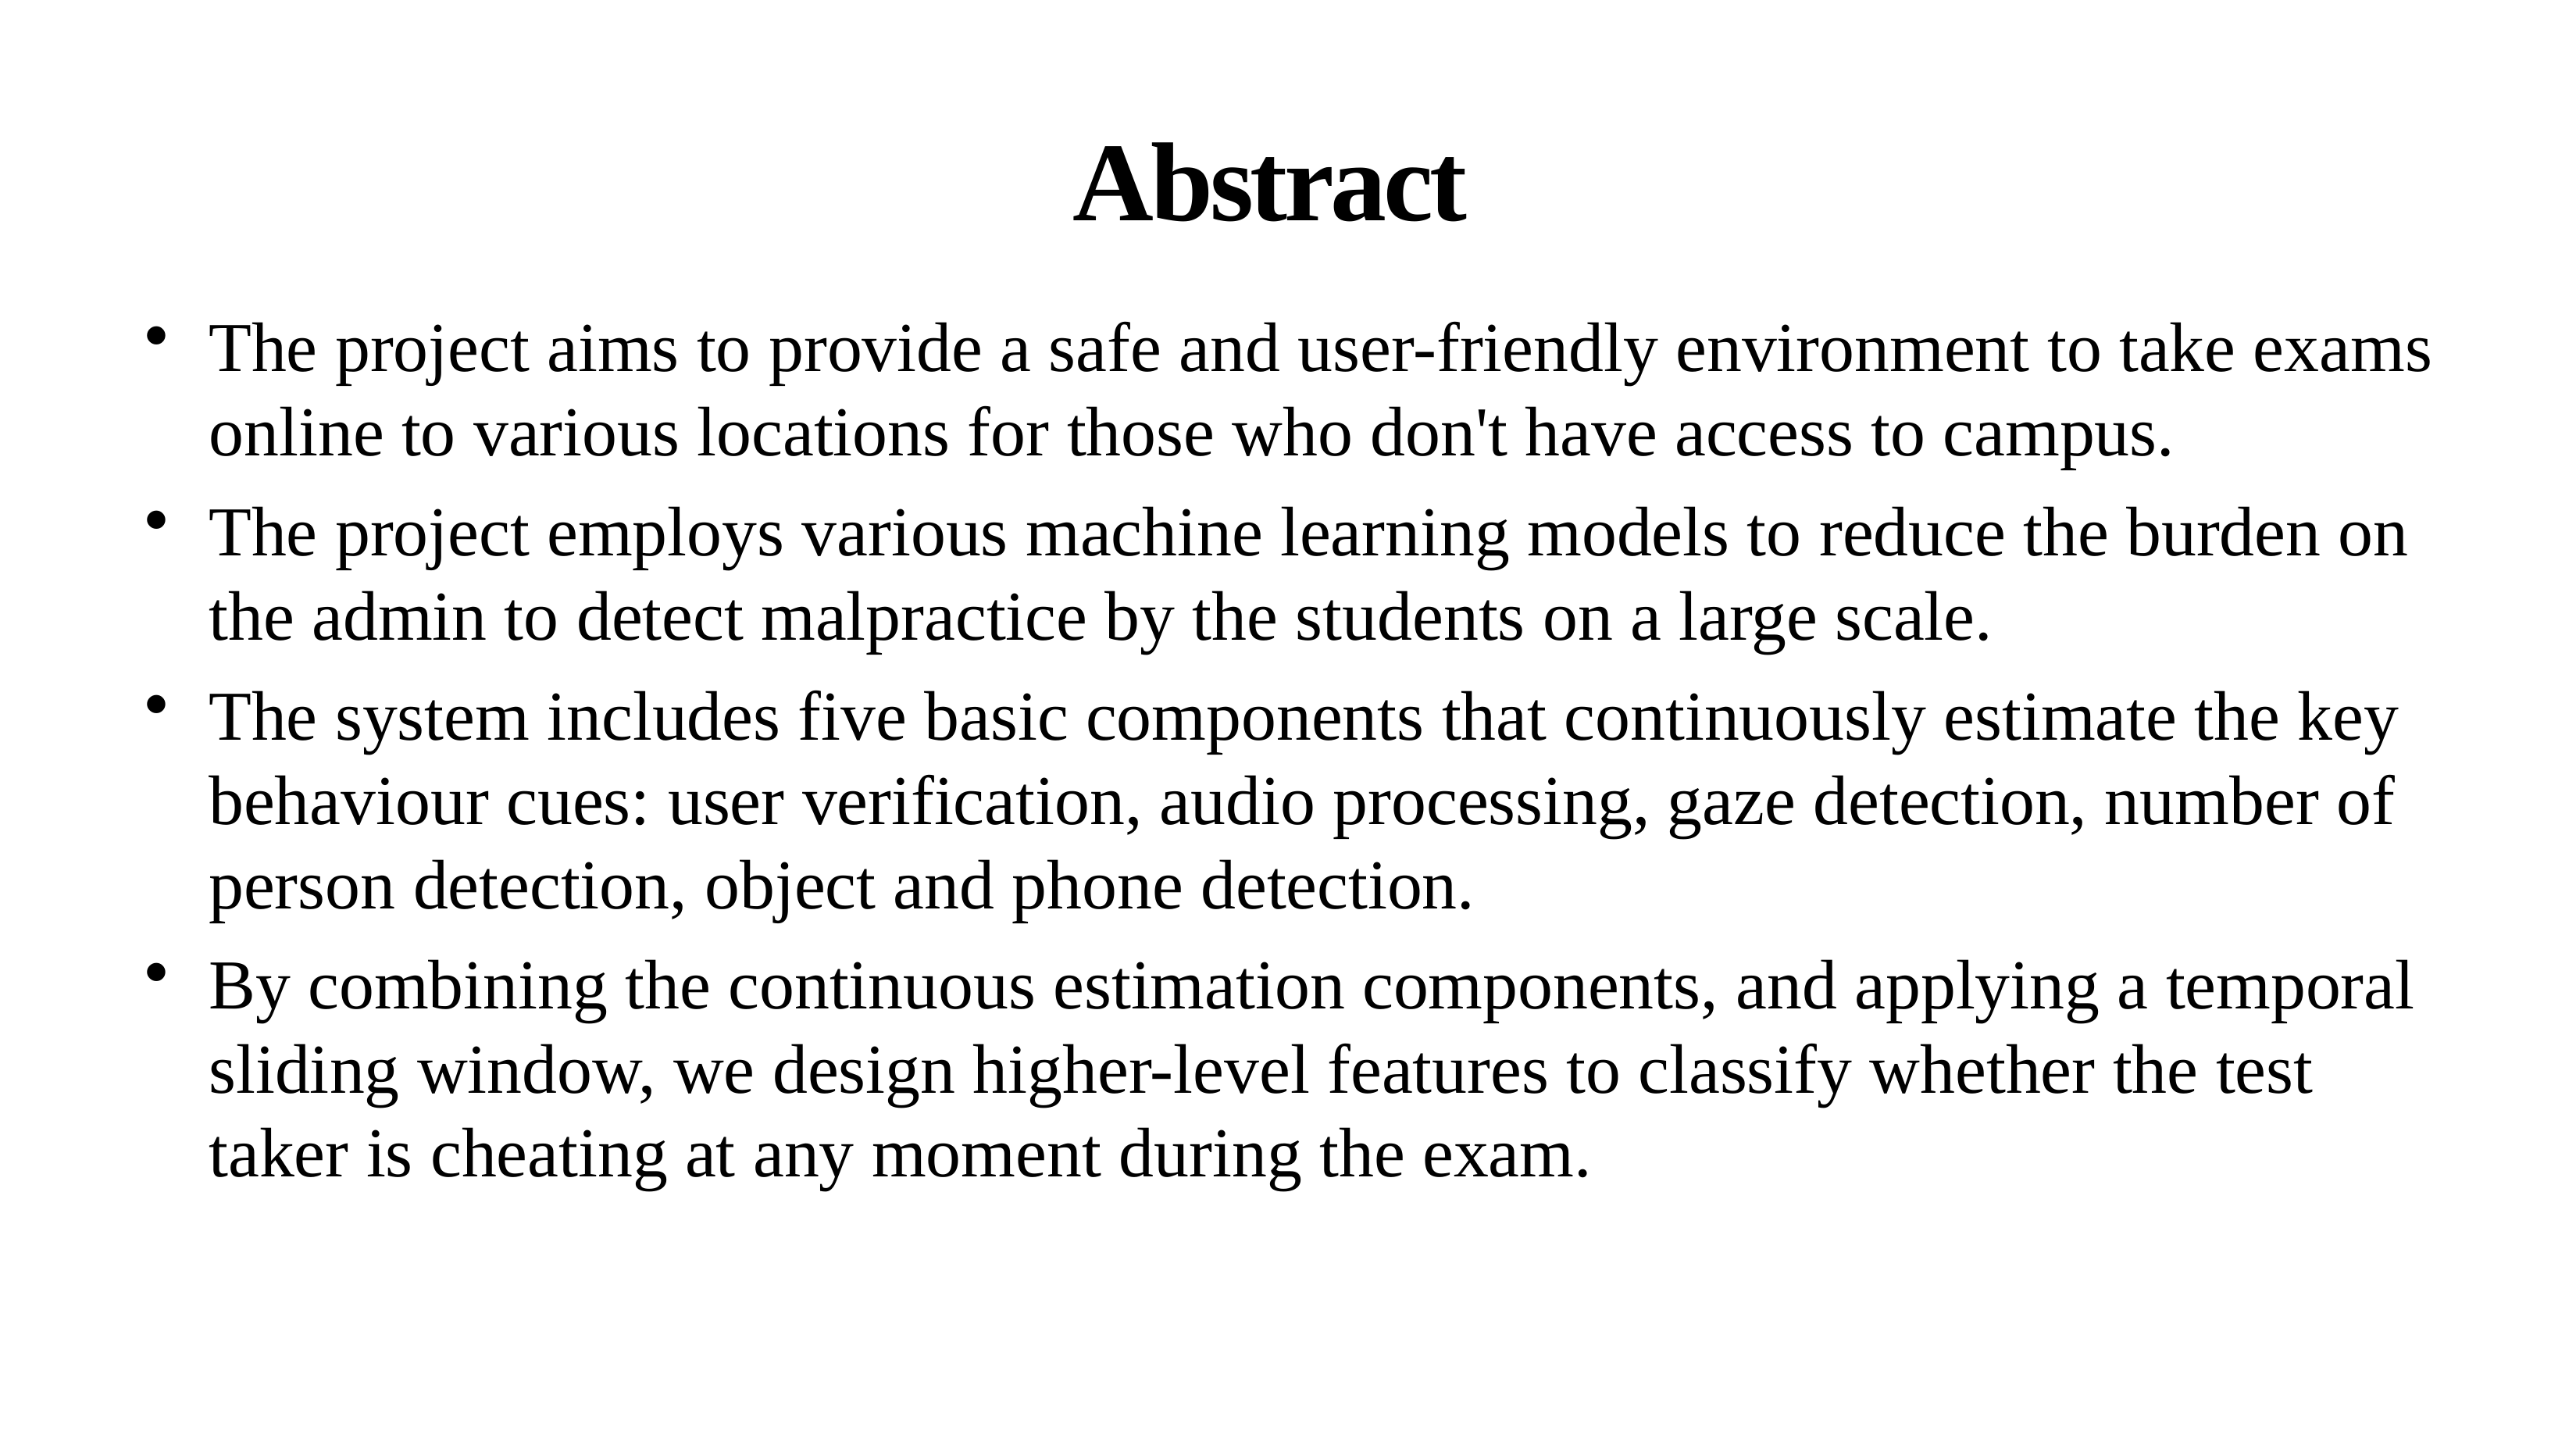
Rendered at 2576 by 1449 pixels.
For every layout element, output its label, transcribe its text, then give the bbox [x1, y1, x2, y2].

title Abstract [1071, 108, 1505, 248]
list The project aims to provide a safe and user-friendly environment to take exams online to various locations for those who don't have access to campus. The project employs various machine learning models to reduce the burden on the admin to detect malpractice by the students on a large scale. The system includes five basic components that continuously estimate the key behaviour cues: user verification, audio processing, gaze detection, number of person detection, object and phone detection. By combining the continuous estimation components, and applying a temporal sliding window, we design higher-level features to classify whether the test taker is cheating at any moment during the exam. [131, 301, 2444, 1162]
